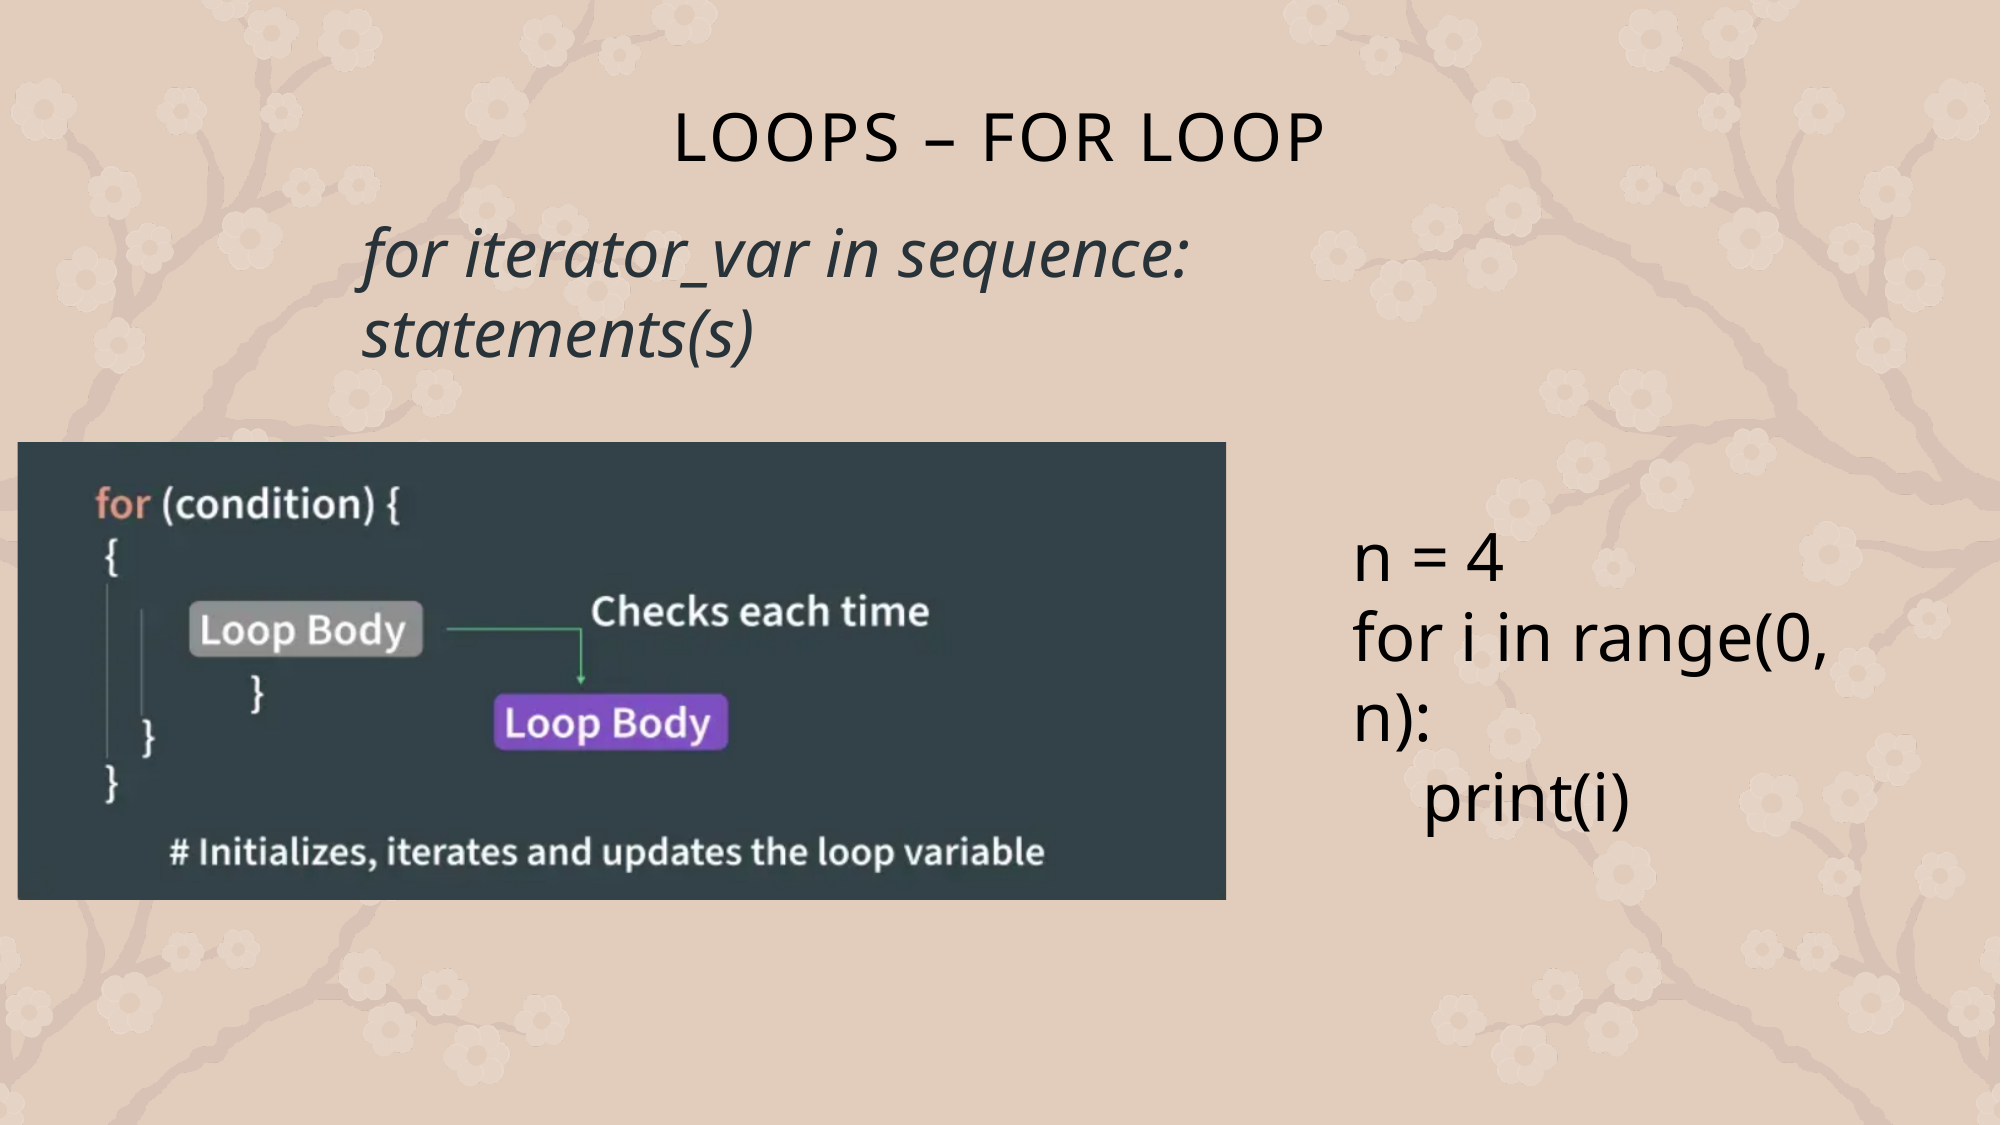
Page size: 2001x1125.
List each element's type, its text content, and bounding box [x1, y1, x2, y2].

text_box for iterator_var in sequence: statements(s) [347, 203, 1557, 378]
text_box n = 4 for i in range(0, n): print(i) [1338, 507, 1941, 842]
picture [17, 442, 1227, 900]
title Loops – for loop [142, 0, 1858, 280]
